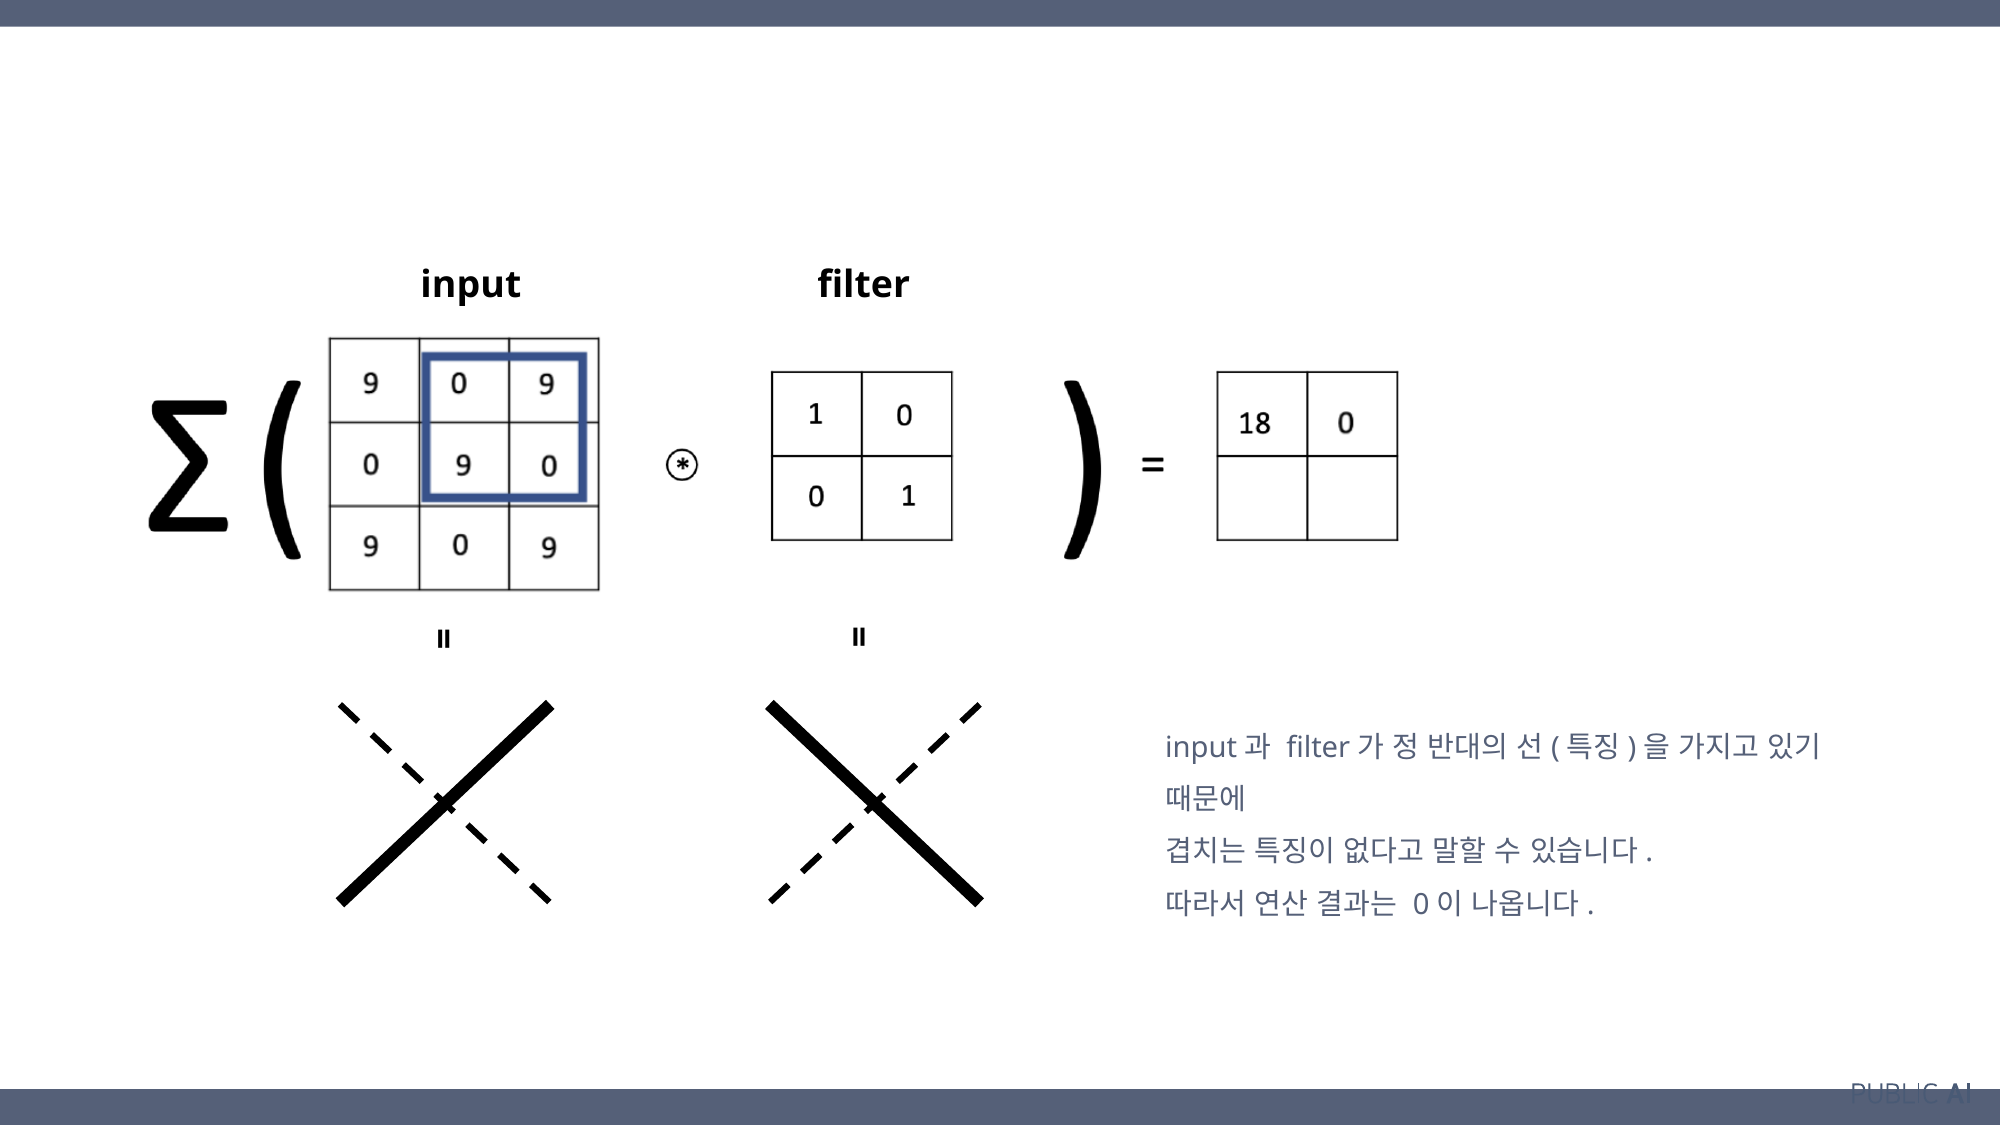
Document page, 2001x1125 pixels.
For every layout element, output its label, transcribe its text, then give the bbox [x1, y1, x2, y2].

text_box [339, 704, 551, 903]
text_box = [415, 620, 476, 666]
text_box input과 filter가 정 반대의 선(특징)을 가지고 있기 때문에 겹치는 특징이 없다고 말할 수 있습니다. 따라서 연산 결과는 0이 나옵니다. [1150, 702, 1909, 928]
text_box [769, 704, 980, 903]
text_box = [830, 620, 891, 663]
picture [316, 332, 609, 599]
picture [1319, 399, 1373, 441]
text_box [88, 253, 1467, 620]
text_box [300, 704, 544, 944]
